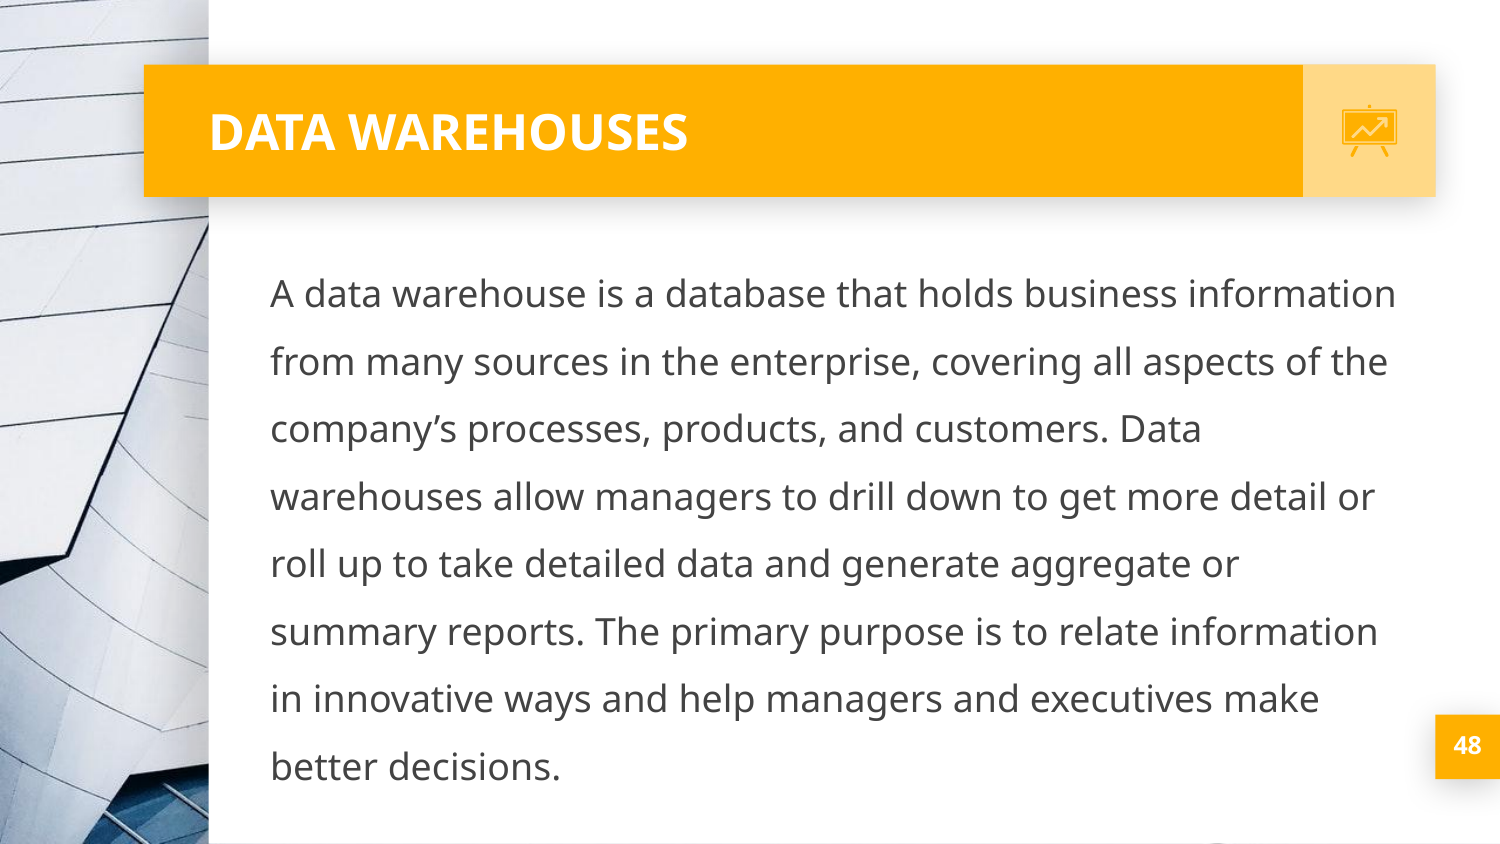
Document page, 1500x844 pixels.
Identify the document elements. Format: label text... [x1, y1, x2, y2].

list A data warehouse is a database that holds business information from many sources in the enterprise, covering all aspects of the company’s processes, products, and customers. Data warehouses allow managers to drill down to get more detail or roll up to take detailed data and generate aggregate or summary reports. The primary purpose is to relate information in innovative ways and help managers and executives make better decisions. [255, 232, 1418, 774]
picture [0, 0, 208, 844]
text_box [1341, 104, 1398, 157]
slide_number ‹#› [1435, 714, 1500, 780]
title DATA WAREHOUSES [193, 64, 1300, 197]
